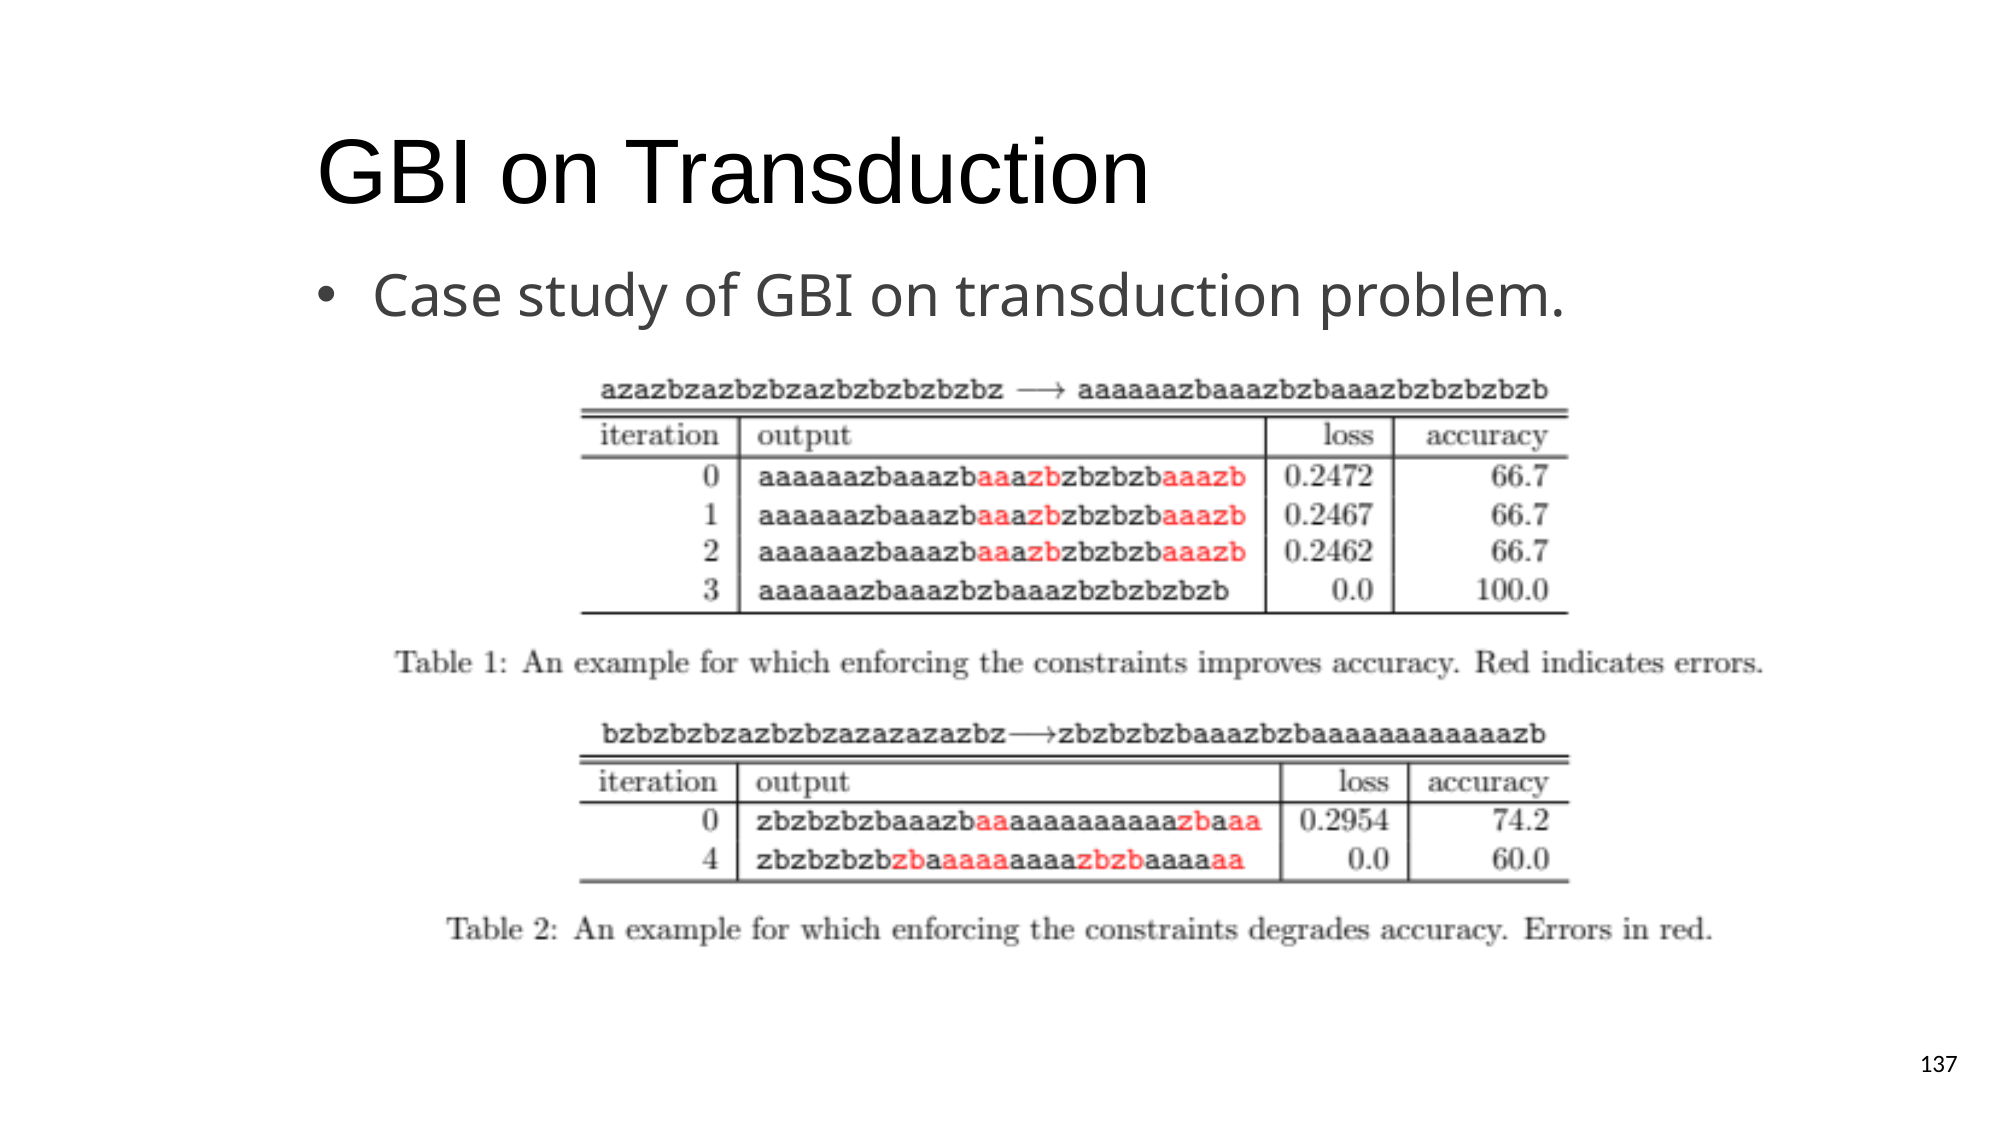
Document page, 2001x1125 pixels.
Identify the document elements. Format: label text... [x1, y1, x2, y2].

slide_number 136 [1853, 1019, 1974, 1106]
picture [386, 329, 1784, 964]
list Case study of GBI on transduction problem. [301, 243, 1699, 991]
title GBI on Transduction [301, 97, 1750, 223]
